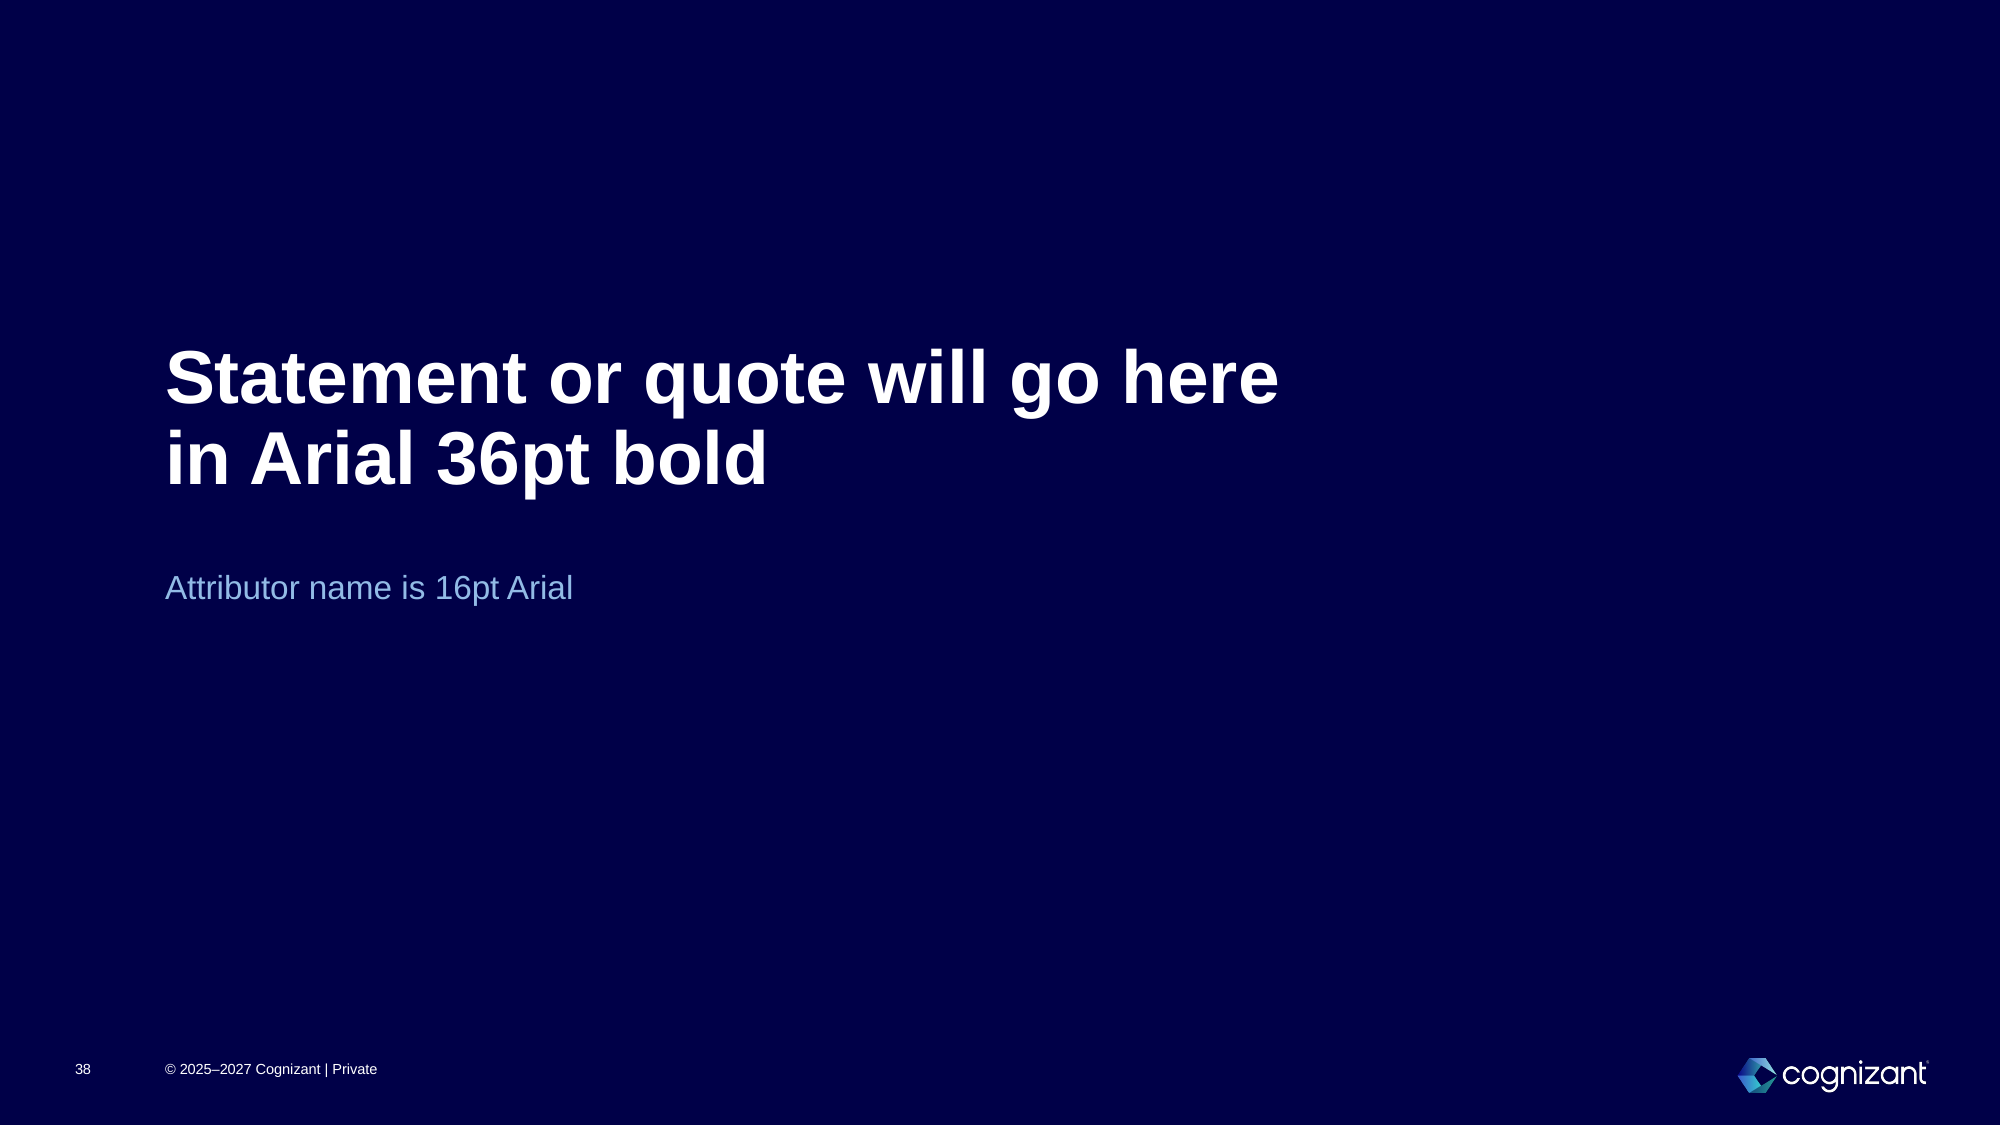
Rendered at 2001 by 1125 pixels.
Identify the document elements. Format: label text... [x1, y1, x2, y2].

slide_number 38 [75, 1050, 135, 1088]
footer © 2025–2027 Cognizant | Private [165, 1050, 390, 1088]
title Statement or quote will go here in Arial 36pt bold [165, 318, 1646, 501]
picture [1737, 1058, 1930, 1093]
list Attributor name is 16pt Arial [165, 562, 1646, 809]
